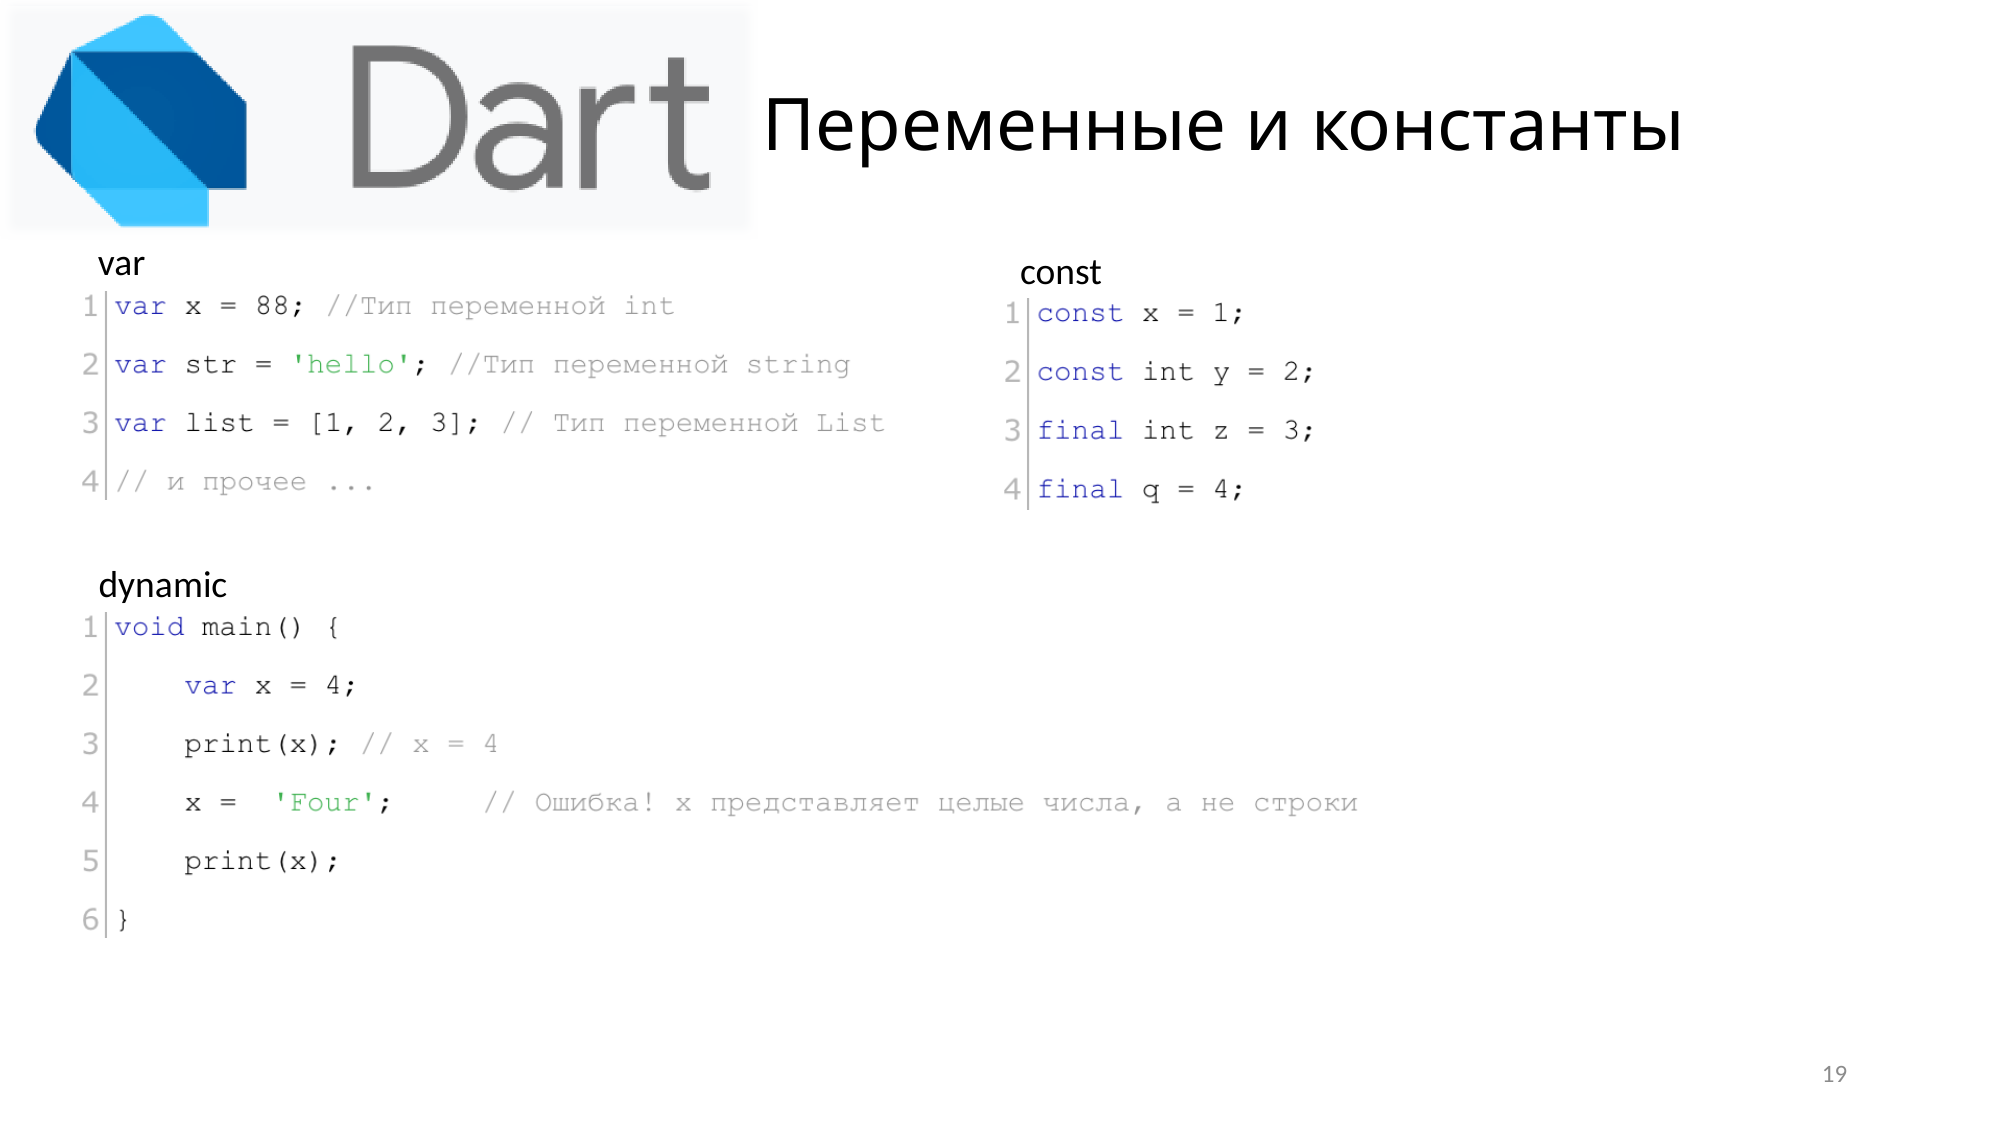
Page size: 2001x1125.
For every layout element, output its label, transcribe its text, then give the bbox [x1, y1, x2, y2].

picture [82, 612, 1377, 938]
slide_number 19 [1412, 1042, 1863, 1103]
text_box dynamic [83, 552, 243, 612]
text_box var [83, 240, 161, 291]
text_box Переменные и константы [758, 56, 1801, 197]
text_box const [1005, 239, 1117, 298]
picture [82, 291, 890, 500]
picture [0, 0, 758, 240]
picture [1004, 298, 1318, 510]
